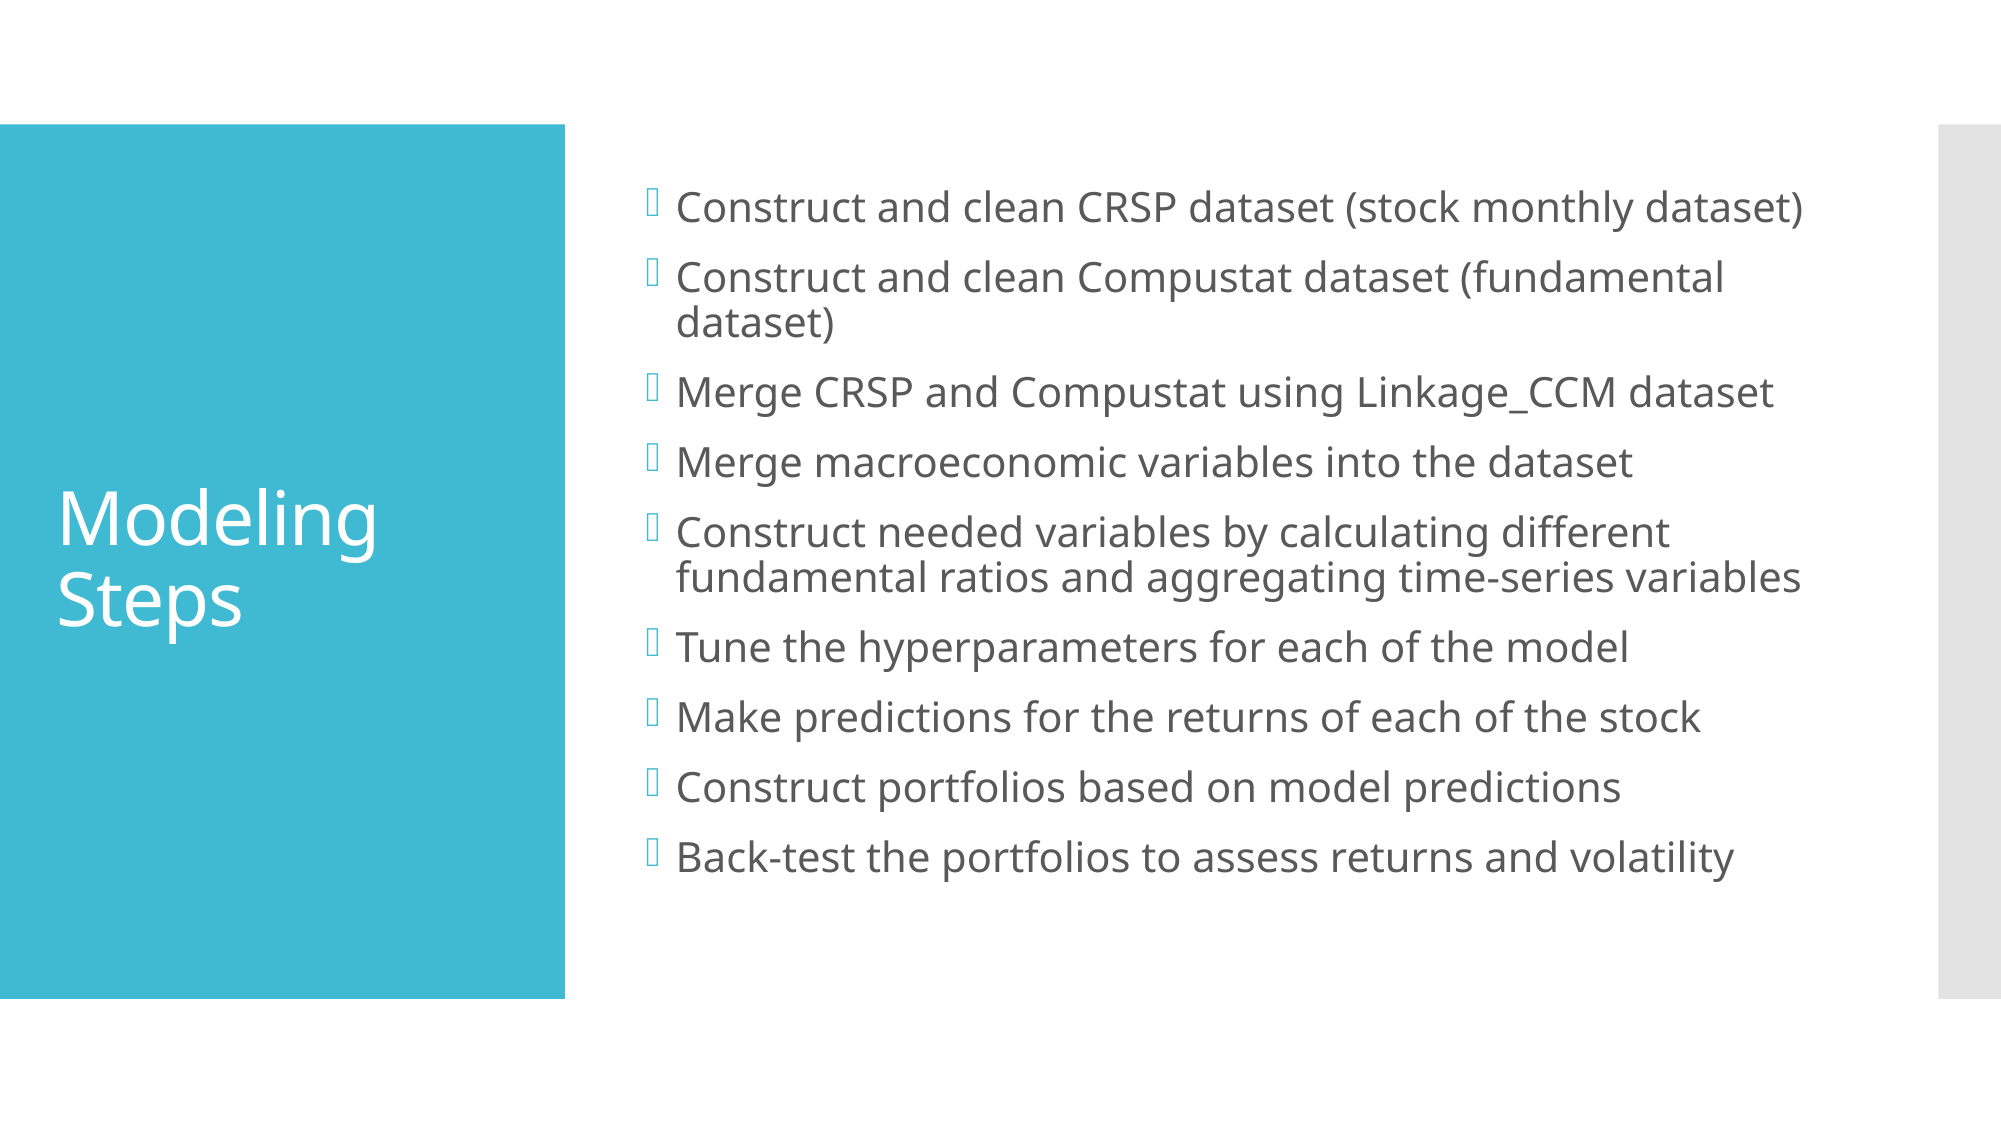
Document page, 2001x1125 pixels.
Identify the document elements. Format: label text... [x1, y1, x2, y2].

list Construct and clean CRSP dataset (stock monthly dataset) Construct and clean Compustat dataset (fundamental dataset) Merge CRSP and Compustat using Linkage_CCM dataset Merge macroeconomic variables into the dataset Construct needed variables by calculating different fundamental ratios and aggregating time-series variables Tune the hyperparameters for each of the model Make predictions for the returns of each of the stock Construct portfolios based on model predictions Back-test the portfolios to assess returns and volatility [630, 184, 1831, 1025]
title Modeling Steps [41, 184, 525, 940]
